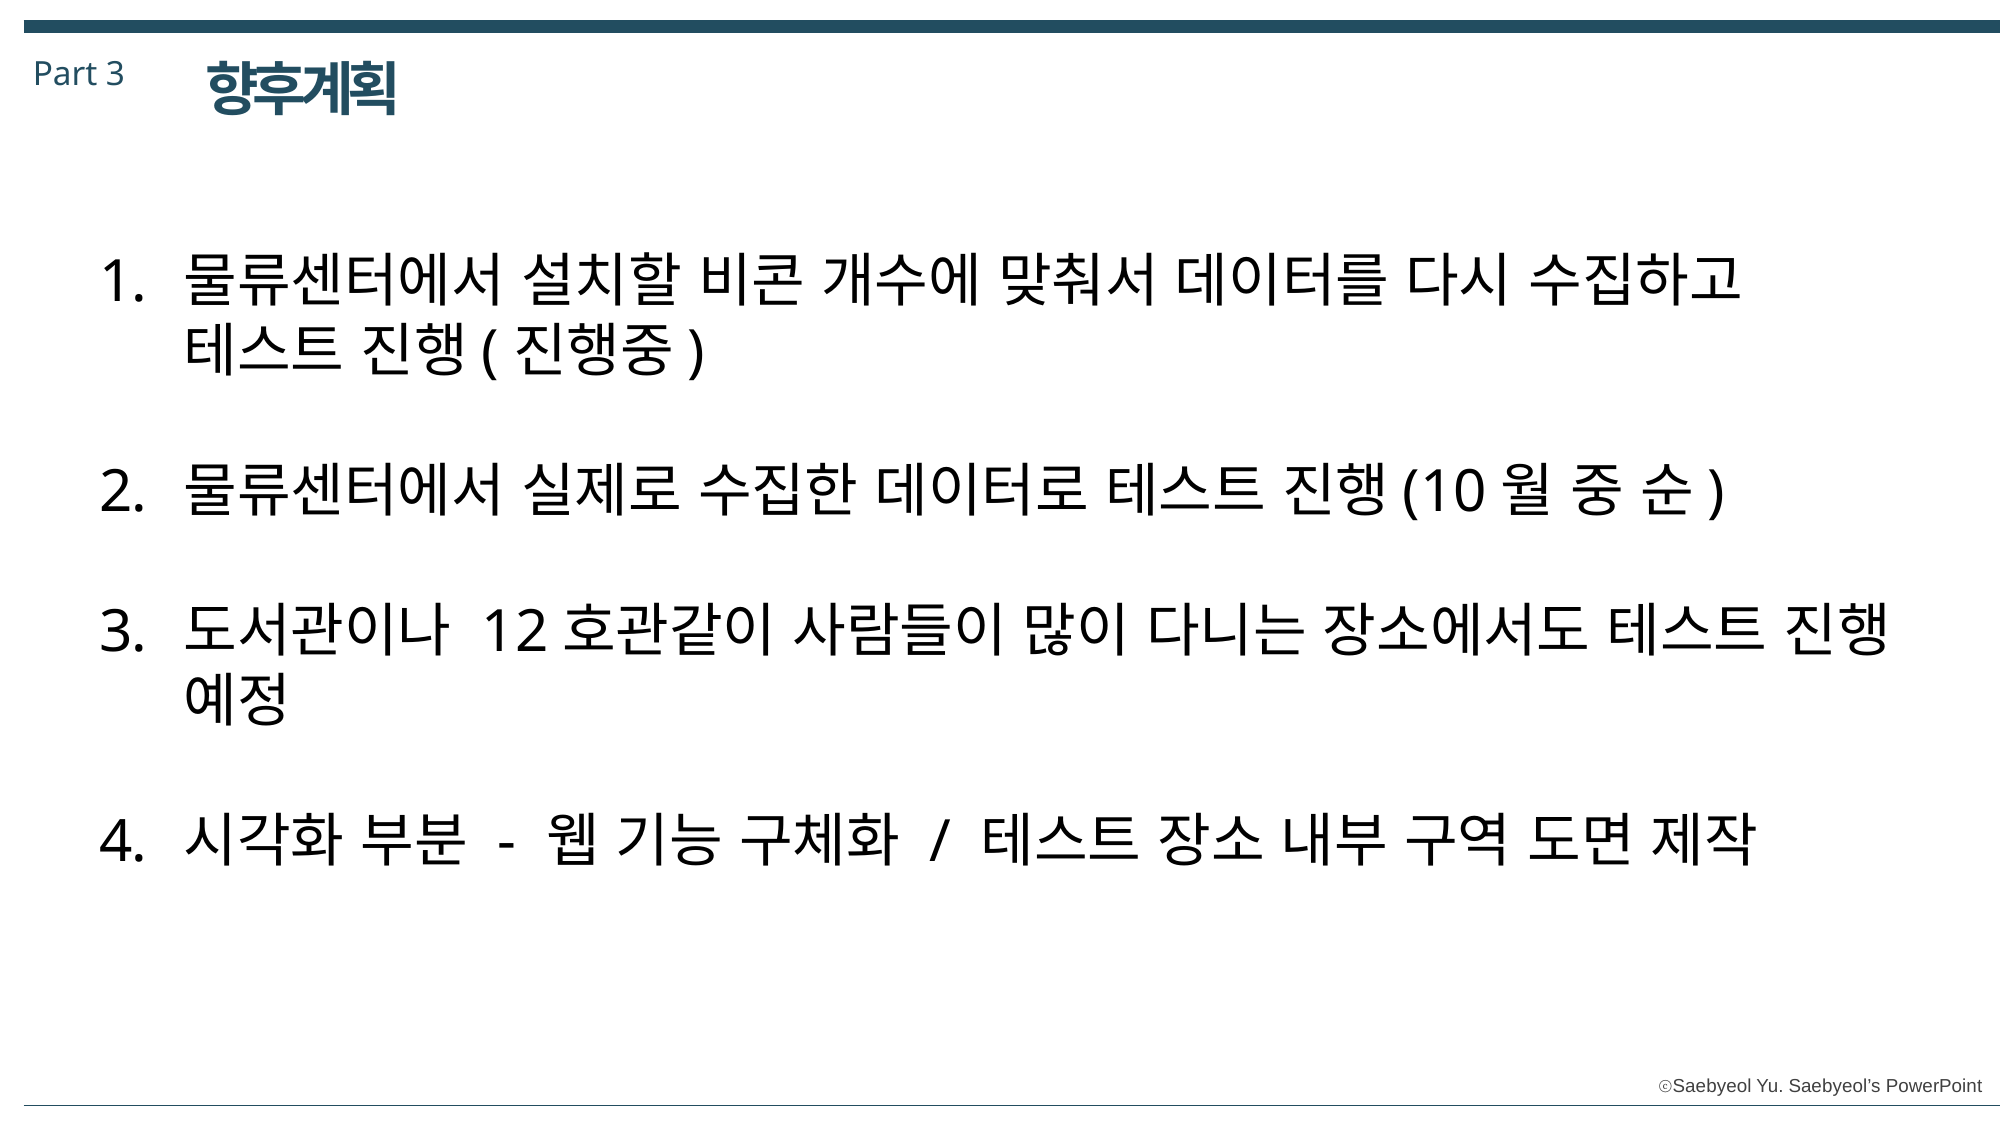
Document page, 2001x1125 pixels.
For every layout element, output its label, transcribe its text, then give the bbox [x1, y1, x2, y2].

text_box 물류센터에서 설치할 비콘 개수에 맞춰서 데이터를 다시 수집하고 테스트 진행(진행중) 물류센터에서 실제로 수집한 데이터로 테스트 진행(10월 중 순) 도서관이나 12호관같이 사람들이 많이 다니는 장소에서도 테스트 진행 예정 시각화 부분 - 웹 기능 구체화 / 테스트 장소 내부 구역 도면 제작 [84, 235, 1915, 881]
text_box Part 3 [17, 44, 141, 100]
text_box 향후계획 [190, 44, 604, 130]
